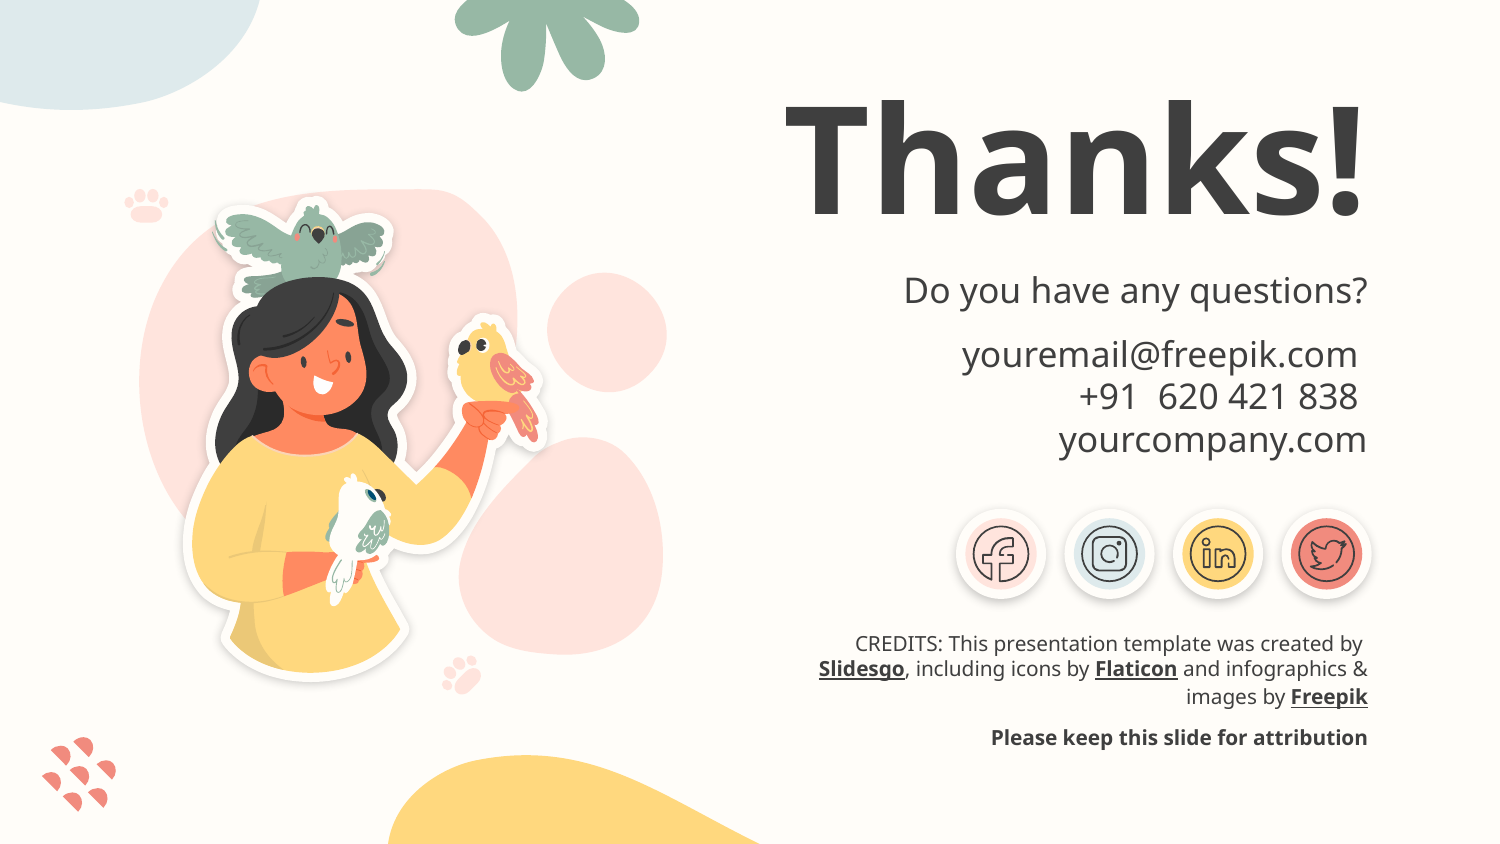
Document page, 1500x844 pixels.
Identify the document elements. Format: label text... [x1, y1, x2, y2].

title Thanks! [678, 82, 1383, 226]
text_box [1189, 525, 1247, 583]
text_box [1308, 518, 1345, 523]
text_box [1091, 518, 1128, 523]
text_box [965, 518, 1037, 590]
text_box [116, 188, 692, 655]
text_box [191, 204, 540, 674]
text_box [972, 525, 1030, 583]
subtitle Do you have any questions? youremail@freepik.com +91 620 421 838 yourcompany.com [819, 246, 1383, 481]
text_box Please keep this slide for attribution [890, 709, 1383, 781]
text_box [1200, 518, 1236, 523]
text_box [1080, 525, 1139, 583]
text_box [1298, 525, 1356, 583]
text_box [124, 188, 169, 223]
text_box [439, 658, 484, 693]
